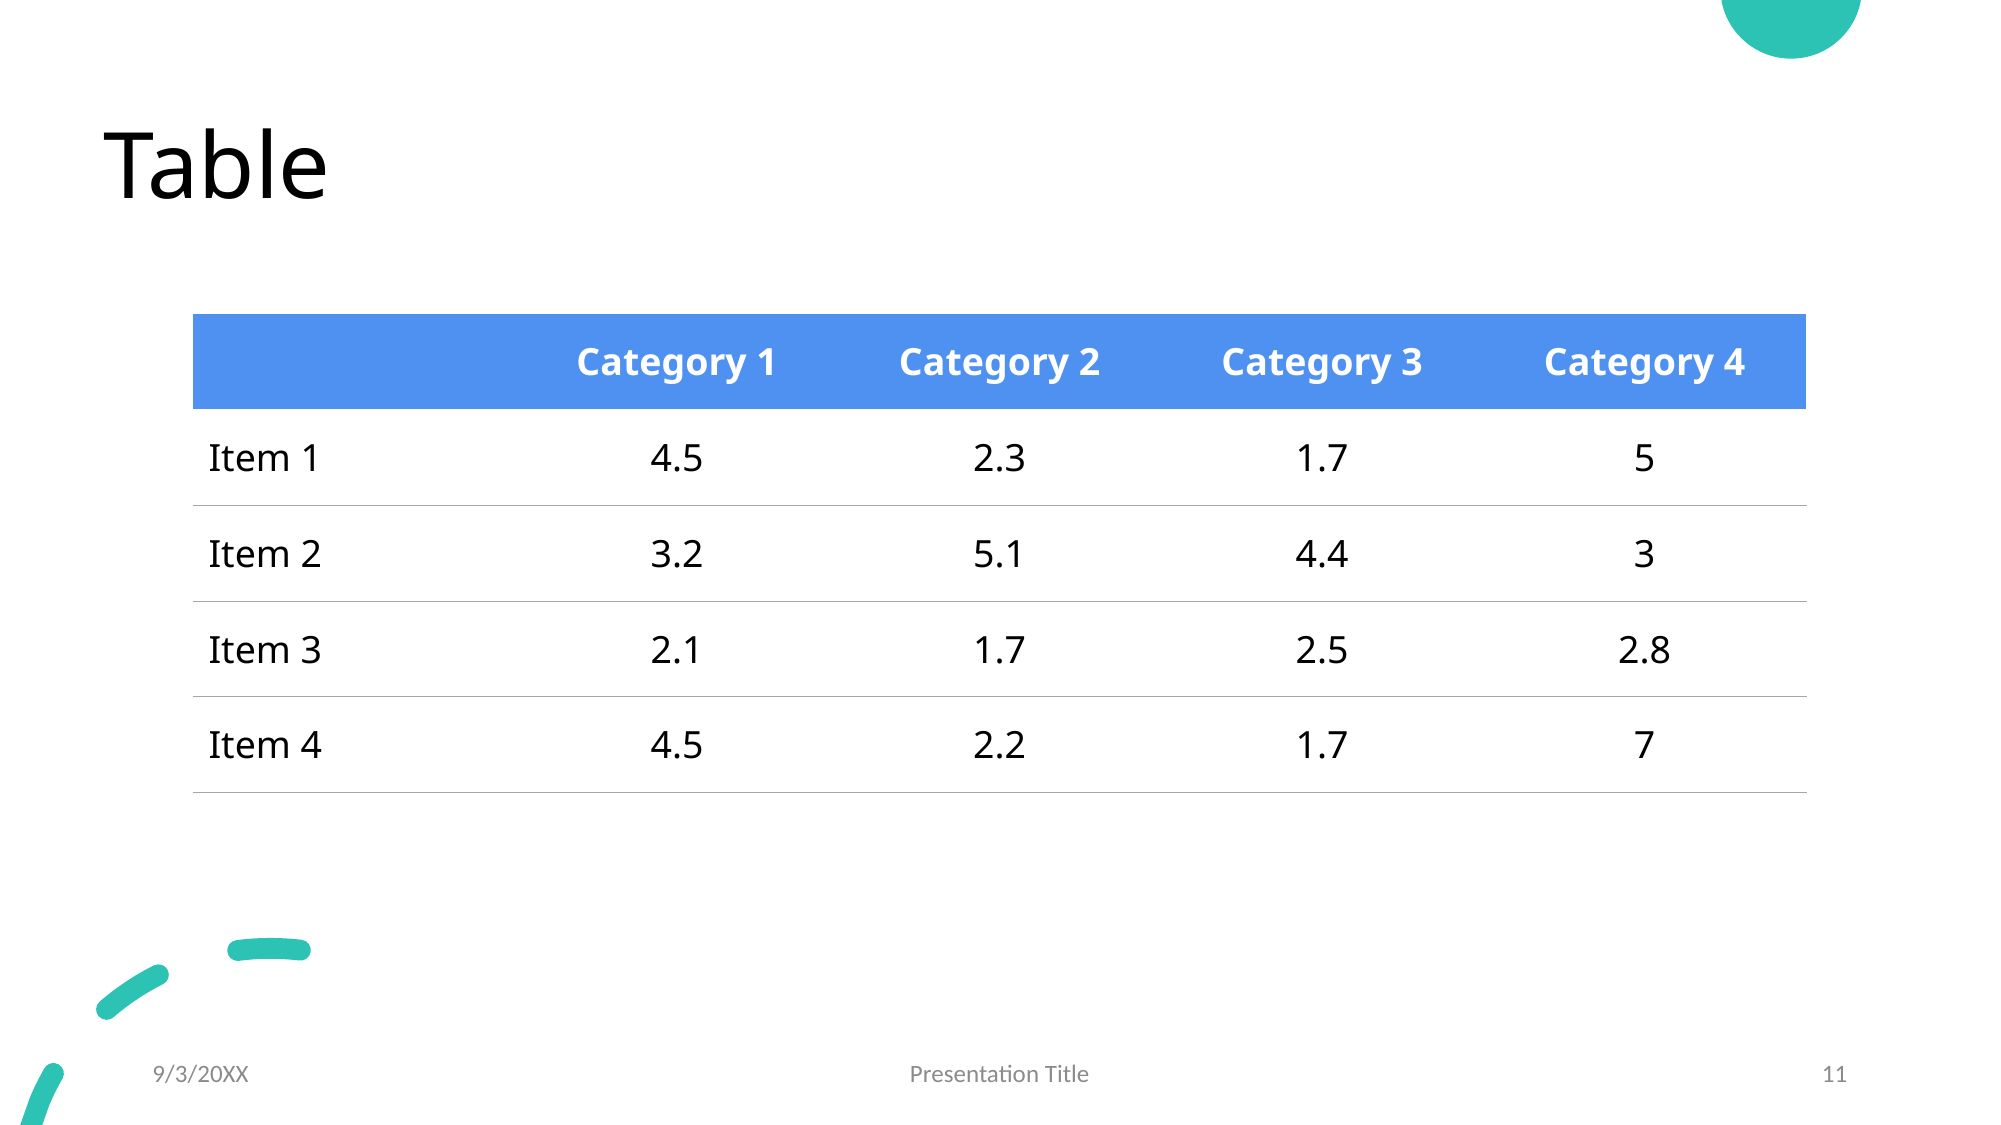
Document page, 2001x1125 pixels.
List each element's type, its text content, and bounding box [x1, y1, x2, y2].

table_cell 3 [1484, 506, 1805, 601]
slide_number 11 [1412, 1042, 1863, 1103]
table_cell 2.8 [1484, 602, 1805, 696]
table_header Category 3 [1161, 314, 1483, 409]
table_cell Item 1 [194, 409, 515, 505]
table_header [193, 314, 516, 409]
table_cell 1.7 [839, 602, 1160, 696]
table_cell 5 [1484, 409, 1805, 505]
table_cell Item 2 [194, 506, 515, 601]
table_cell 5.1 [839, 506, 1160, 601]
table_cell 2.2 [839, 697, 1160, 792]
table_cell 1.7 [1162, 697, 1483, 792]
table_cell Item 3 [194, 602, 515, 696]
table_cell 2.3 [839, 409, 1160, 505]
table_cell 3.2 [517, 506, 838, 601]
table_header Category 2 [838, 314, 1161, 409]
table_cell 1.7 [1162, 409, 1483, 505]
table_header Category 4 [1483, 314, 1806, 409]
table_cell 2.1 [517, 602, 838, 696]
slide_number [137, 1042, 588, 1103]
table_cell 4.5 [517, 409, 838, 505]
table_cell 4.4 [1162, 506, 1483, 601]
table_cell 4.5 [517, 697, 838, 792]
table_cell 7 [1484, 697, 1805, 792]
table_cell 2.5 [1162, 602, 1483, 696]
table_cell Item 4 [194, 697, 515, 792]
title Table [88, 59, 1814, 278]
table_header Category 1 [516, 314, 838, 409]
footer Presentation Title [662, 1042, 1338, 1103]
